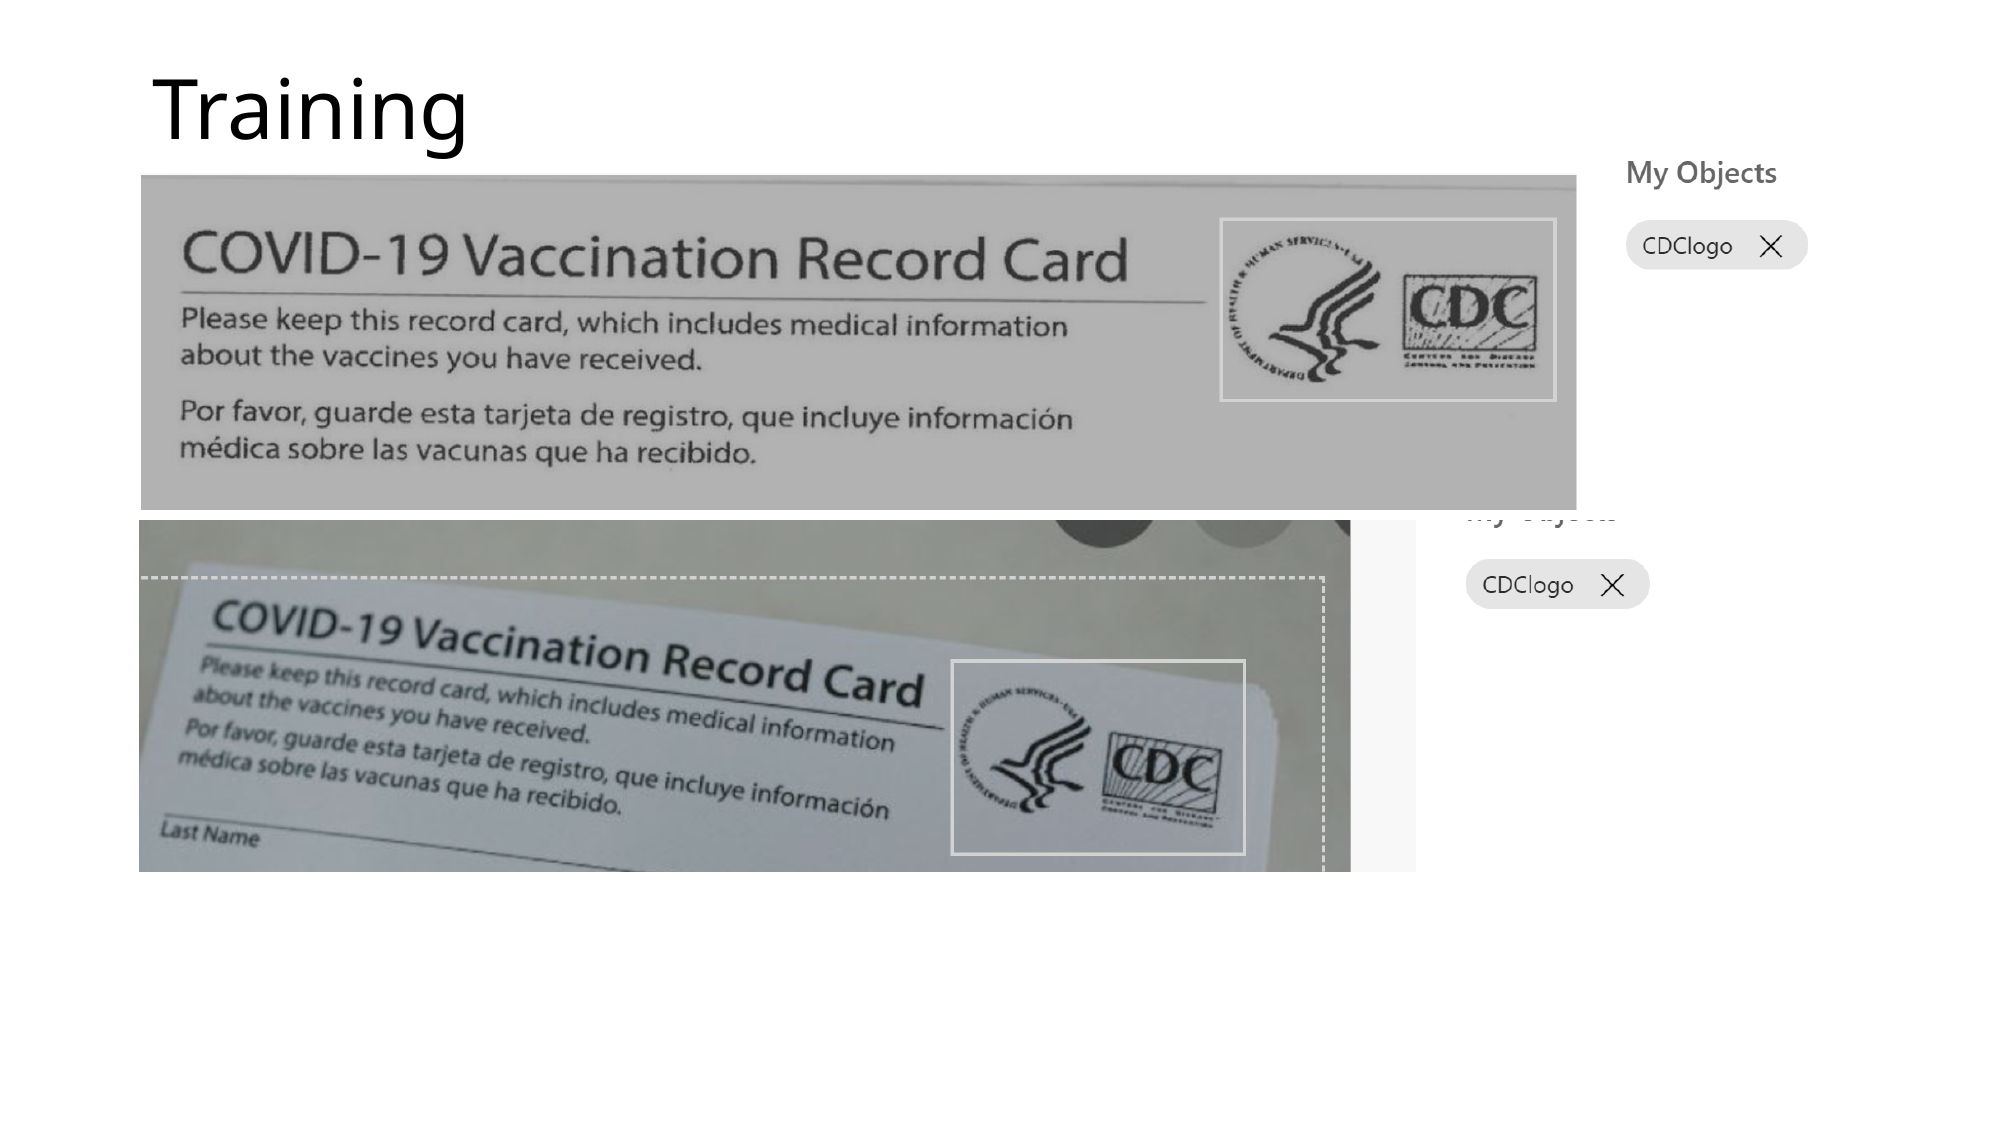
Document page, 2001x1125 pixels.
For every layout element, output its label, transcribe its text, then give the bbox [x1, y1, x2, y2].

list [137, 161, 1863, 510]
title Training [137, 59, 1863, 161]
picture [139, 520, 1703, 872]
